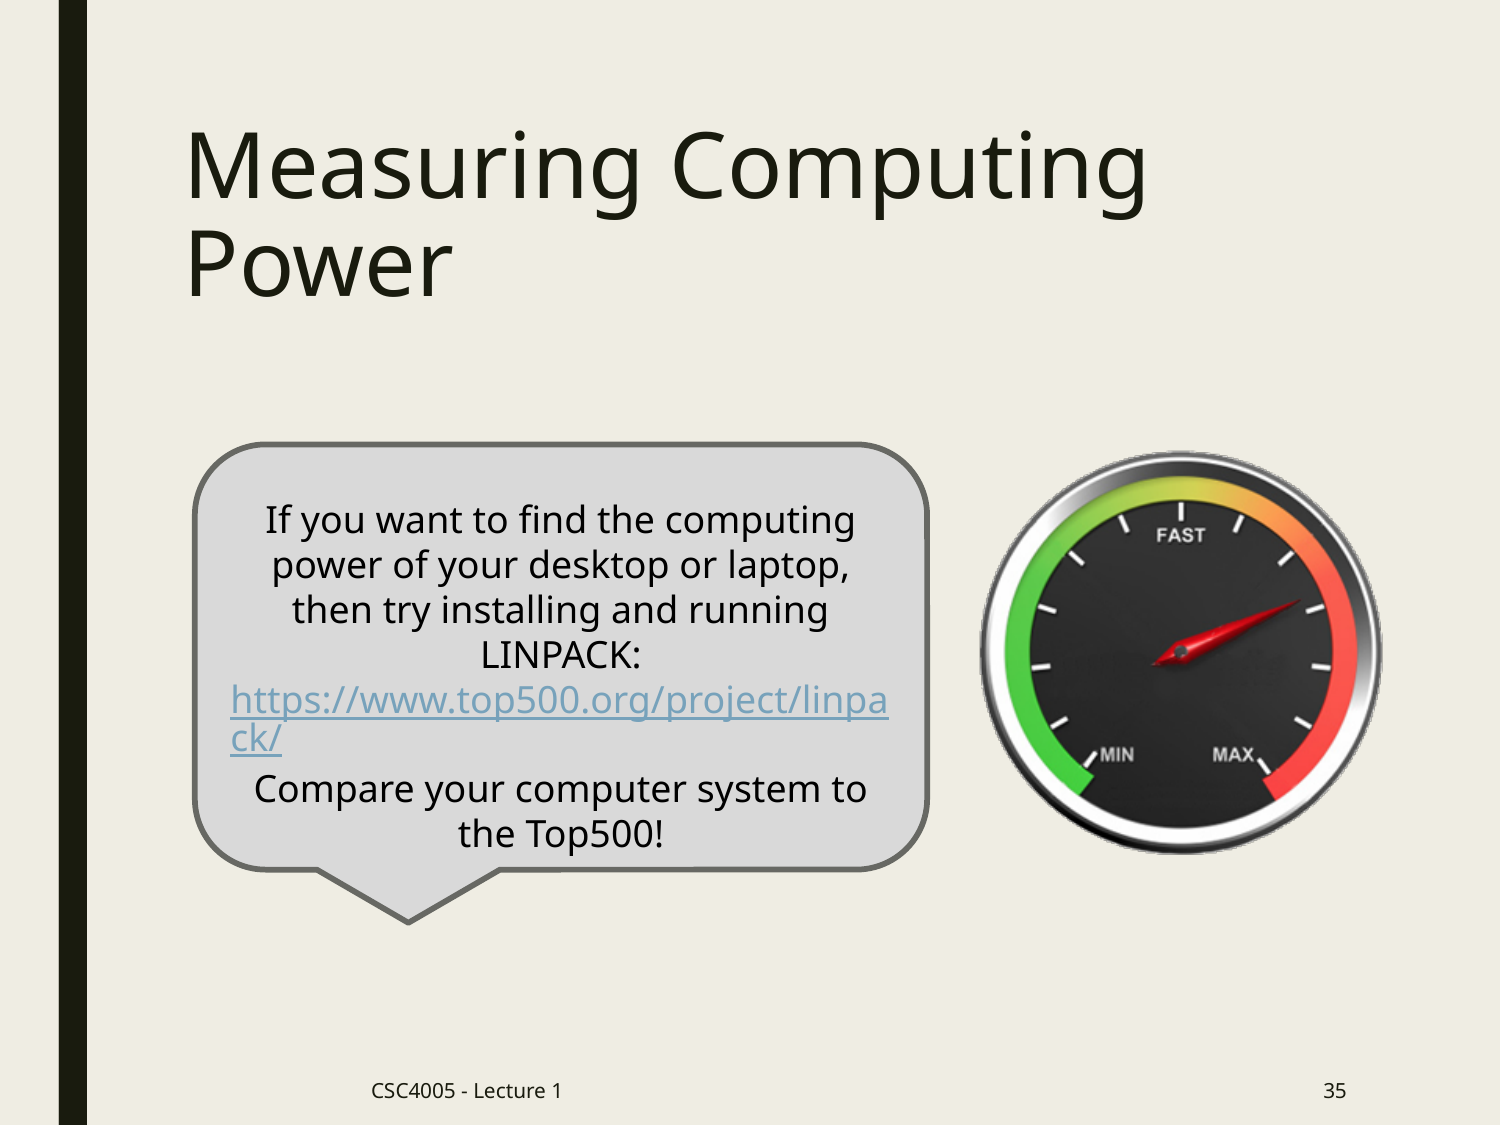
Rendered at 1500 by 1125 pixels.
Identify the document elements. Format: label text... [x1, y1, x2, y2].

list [974, 445, 1395, 869]
footer CSC4005 - Lecture 1 [355, 1058, 1129, 1125]
title Measuring Computing Power [168, 112, 1351, 357]
slide_number 35 [1165, 1058, 1362, 1125]
text_box If you want to find the computing power of your desktop or laptop, then try installing and running LINPACK: https://www.top500.org/project/linpack/ Compare your computer system to the Top500! [191, 441, 931, 926]
